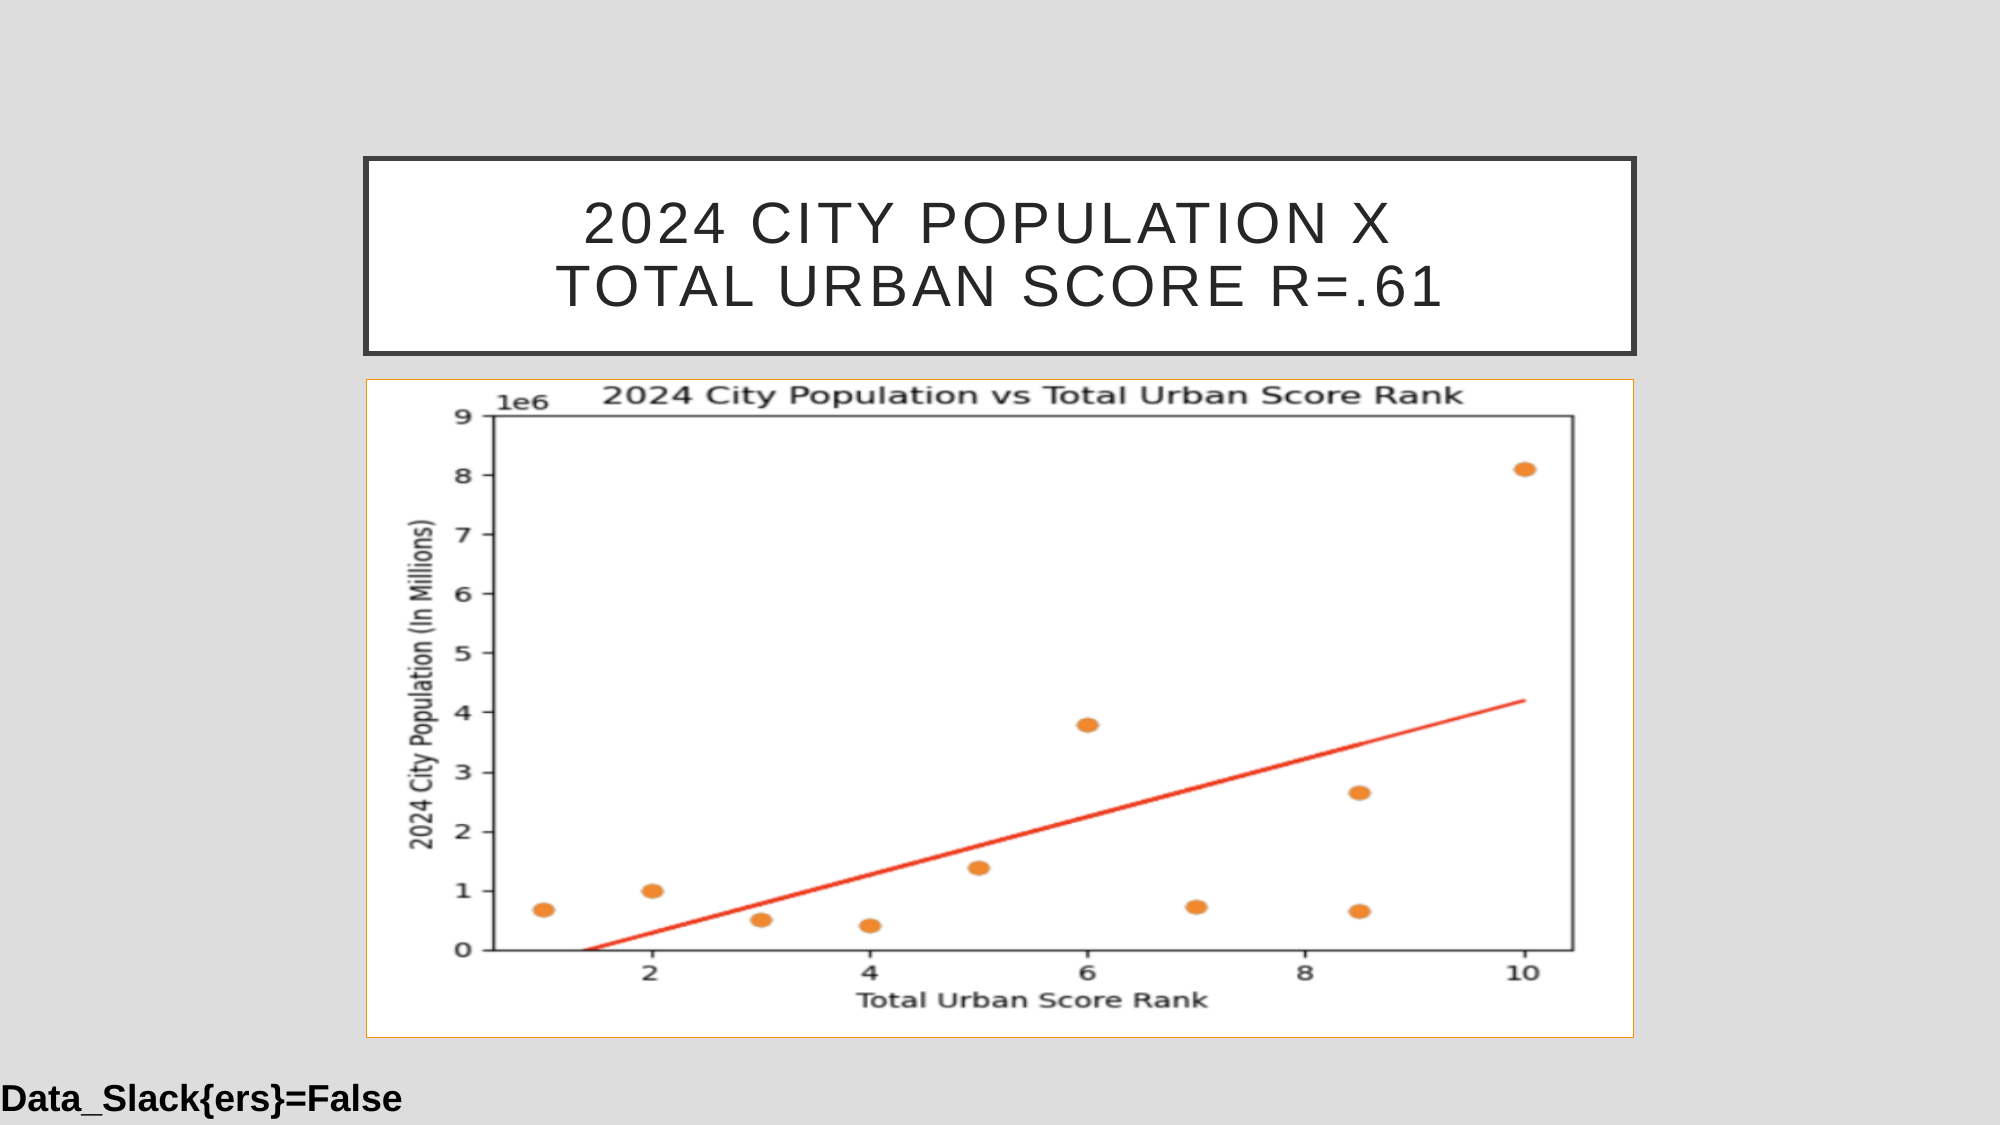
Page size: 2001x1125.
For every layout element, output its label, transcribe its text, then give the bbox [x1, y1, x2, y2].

picture [365, 379, 1634, 1038]
title 2024 CITY Population X TOTAL URBAN SCORE r=.61 [363, 156, 1637, 356]
text_box Data_Slack{ers}=False [0, 1066, 986, 1125]
